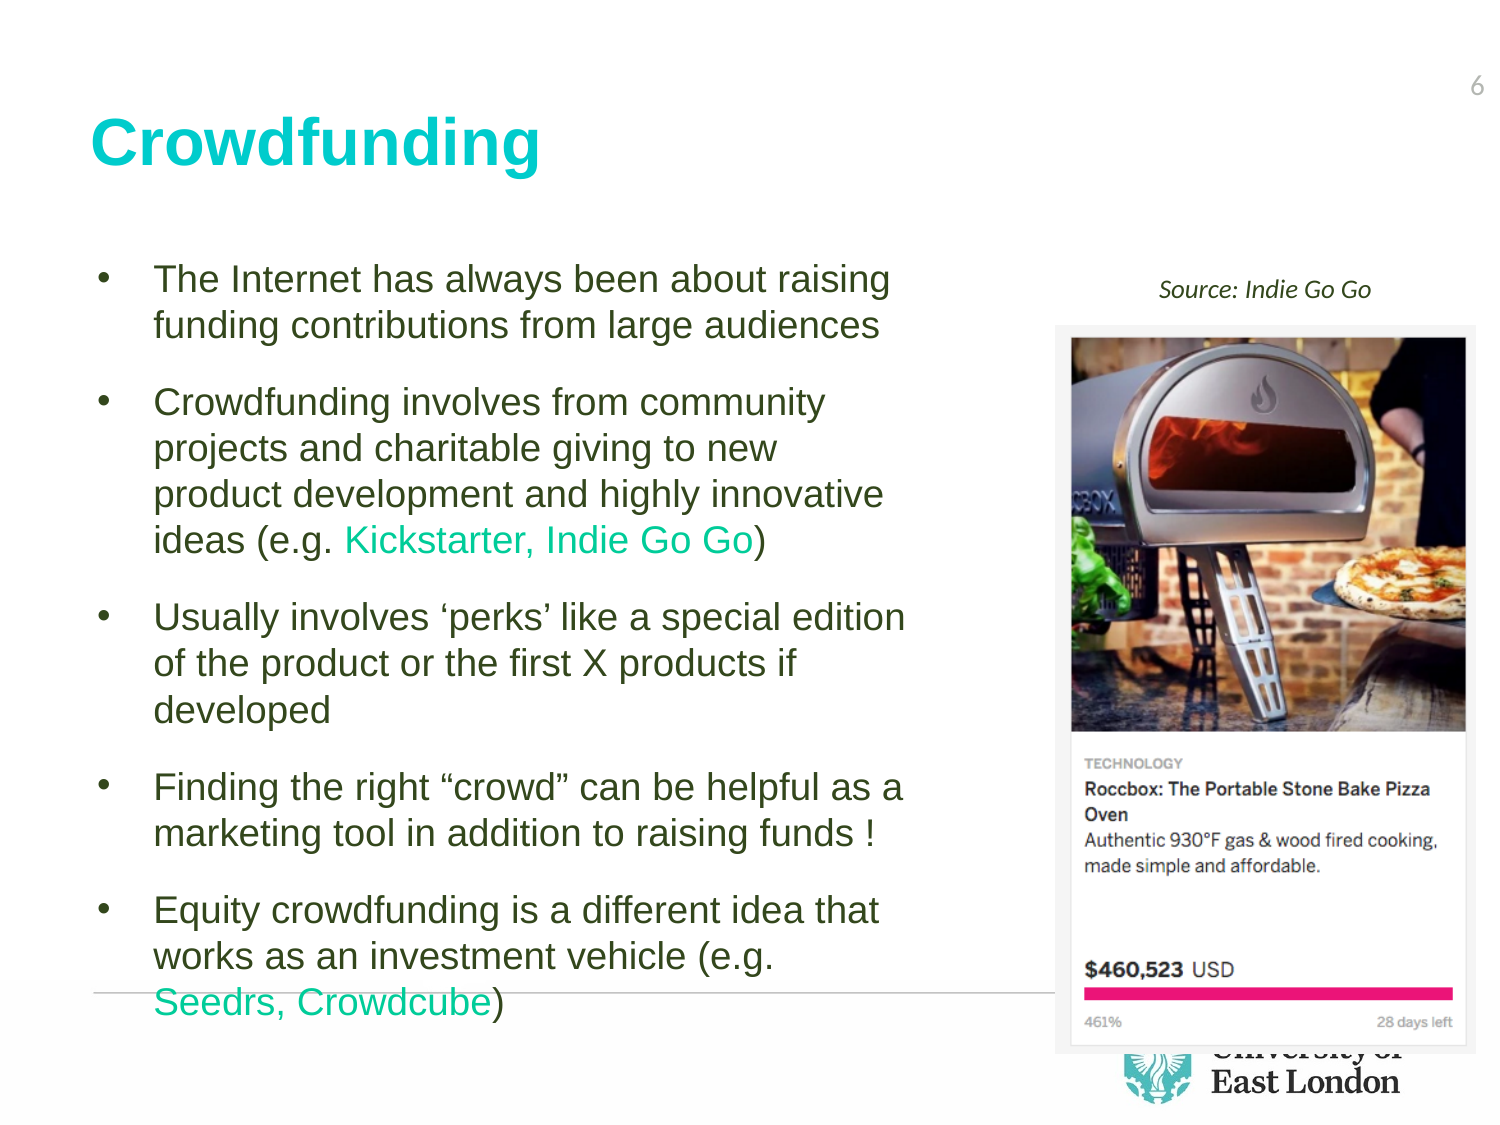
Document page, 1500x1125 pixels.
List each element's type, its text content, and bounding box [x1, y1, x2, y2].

list The Internet has always been about raising funding contributions from large audiences Crowdfunding involves from community projects and charitable giving to new product development and highly innovative ideas (e.g. Kickstarter, Indie Go Go) Usually involves ‘perks’ like a special edition of the product or the first X products if developed Finding the right “crowd” can be helpful as a marketing tool in addition to raising funds ! Equity crowdfunding is a different idea that works as an investment vehicle (e.g. Seedrs, Crowdcube) [82, 246, 925, 1080]
title Crowdfunding [75, 45, 1425, 233]
slide_number 6 [1404, 54, 1500, 114]
picture [0, 325, 1500, 1125]
text_box Source: Indie Go Go [1123, 264, 1407, 312]
